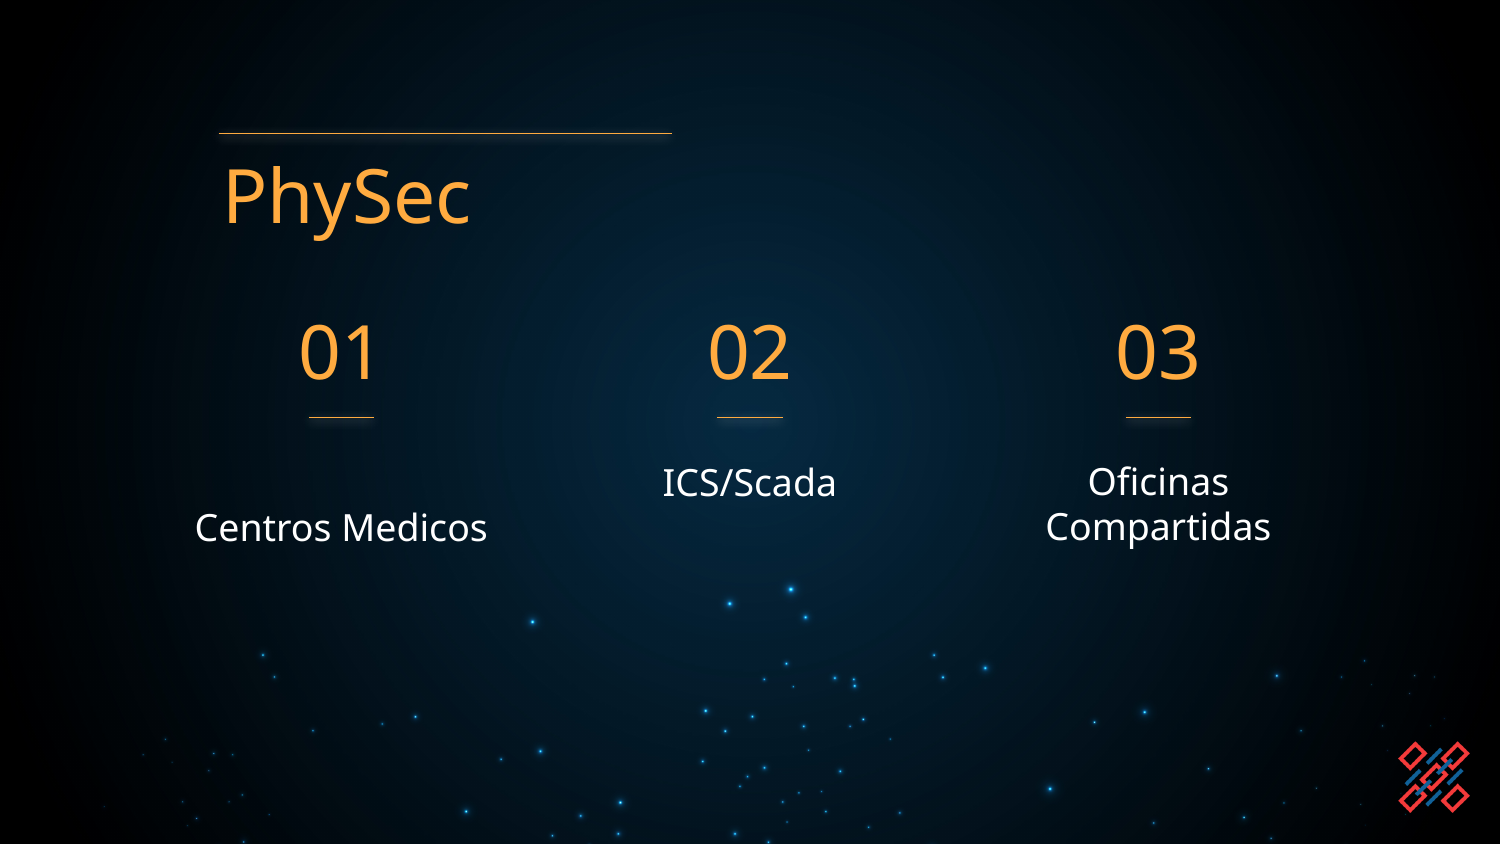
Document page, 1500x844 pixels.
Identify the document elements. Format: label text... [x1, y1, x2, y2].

title 03 [988, 290, 1328, 410]
title Oficinas Compartidas [988, 473, 1328, 564]
title Centros Medicos [171, 474, 512, 564]
title ICS/Scada [580, 429, 920, 519]
title 02 [580, 290, 920, 410]
title 01 [171, 290, 512, 410]
picture [0, 0, 1500, 844]
text_box PhySec [207, 133, 979, 289]
